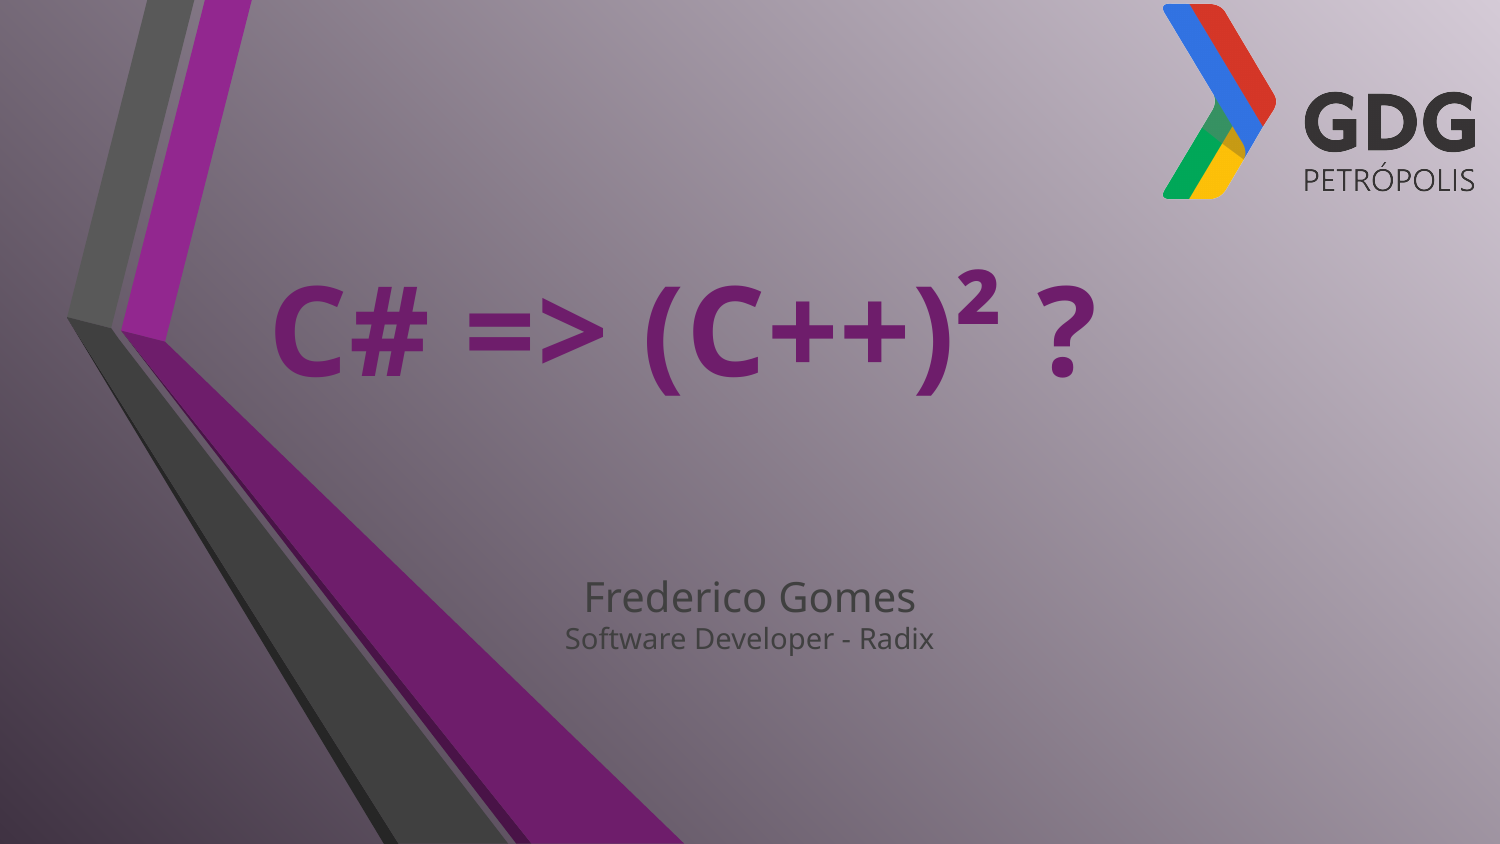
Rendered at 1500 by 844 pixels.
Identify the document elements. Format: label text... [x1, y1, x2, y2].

title C# => (C++)² ? [254, 236, 1246, 608]
picture [1155, 0, 1475, 204]
subtitle Frederico Gomes Software Developer - Radix [529, 555, 971, 727]
